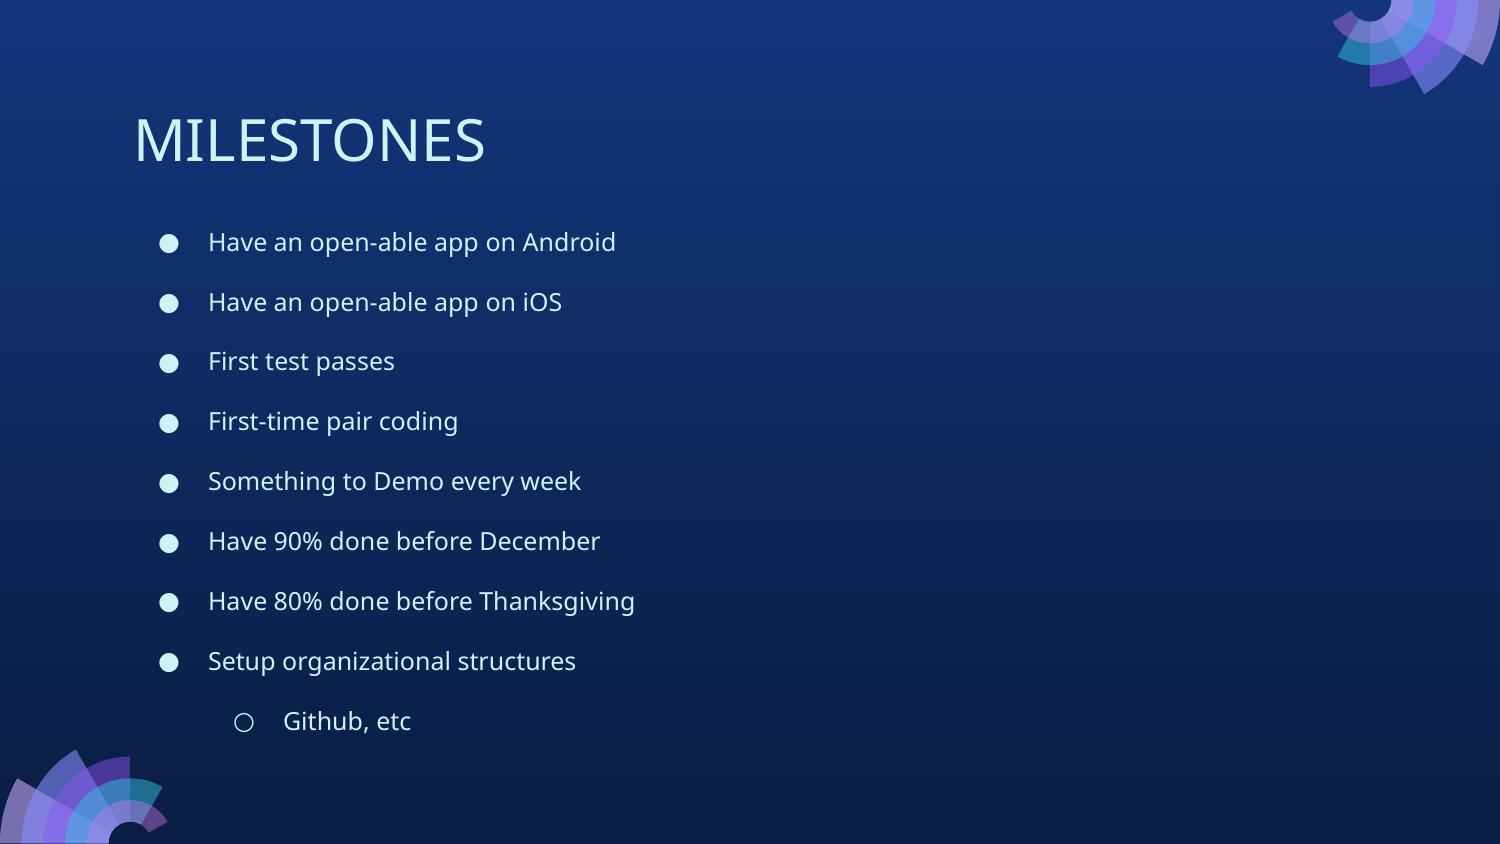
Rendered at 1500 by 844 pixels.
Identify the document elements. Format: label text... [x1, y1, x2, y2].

title MILESTONES [118, 88, 1382, 181]
list Have an open-able app on Android Have an open-able app on iOS First test passes First-time pair coding Something to Demo every week Have 90% done before December Have 80% done before Thanksgiving Setup organizational structures Github, etc [118, 181, 1413, 697]
